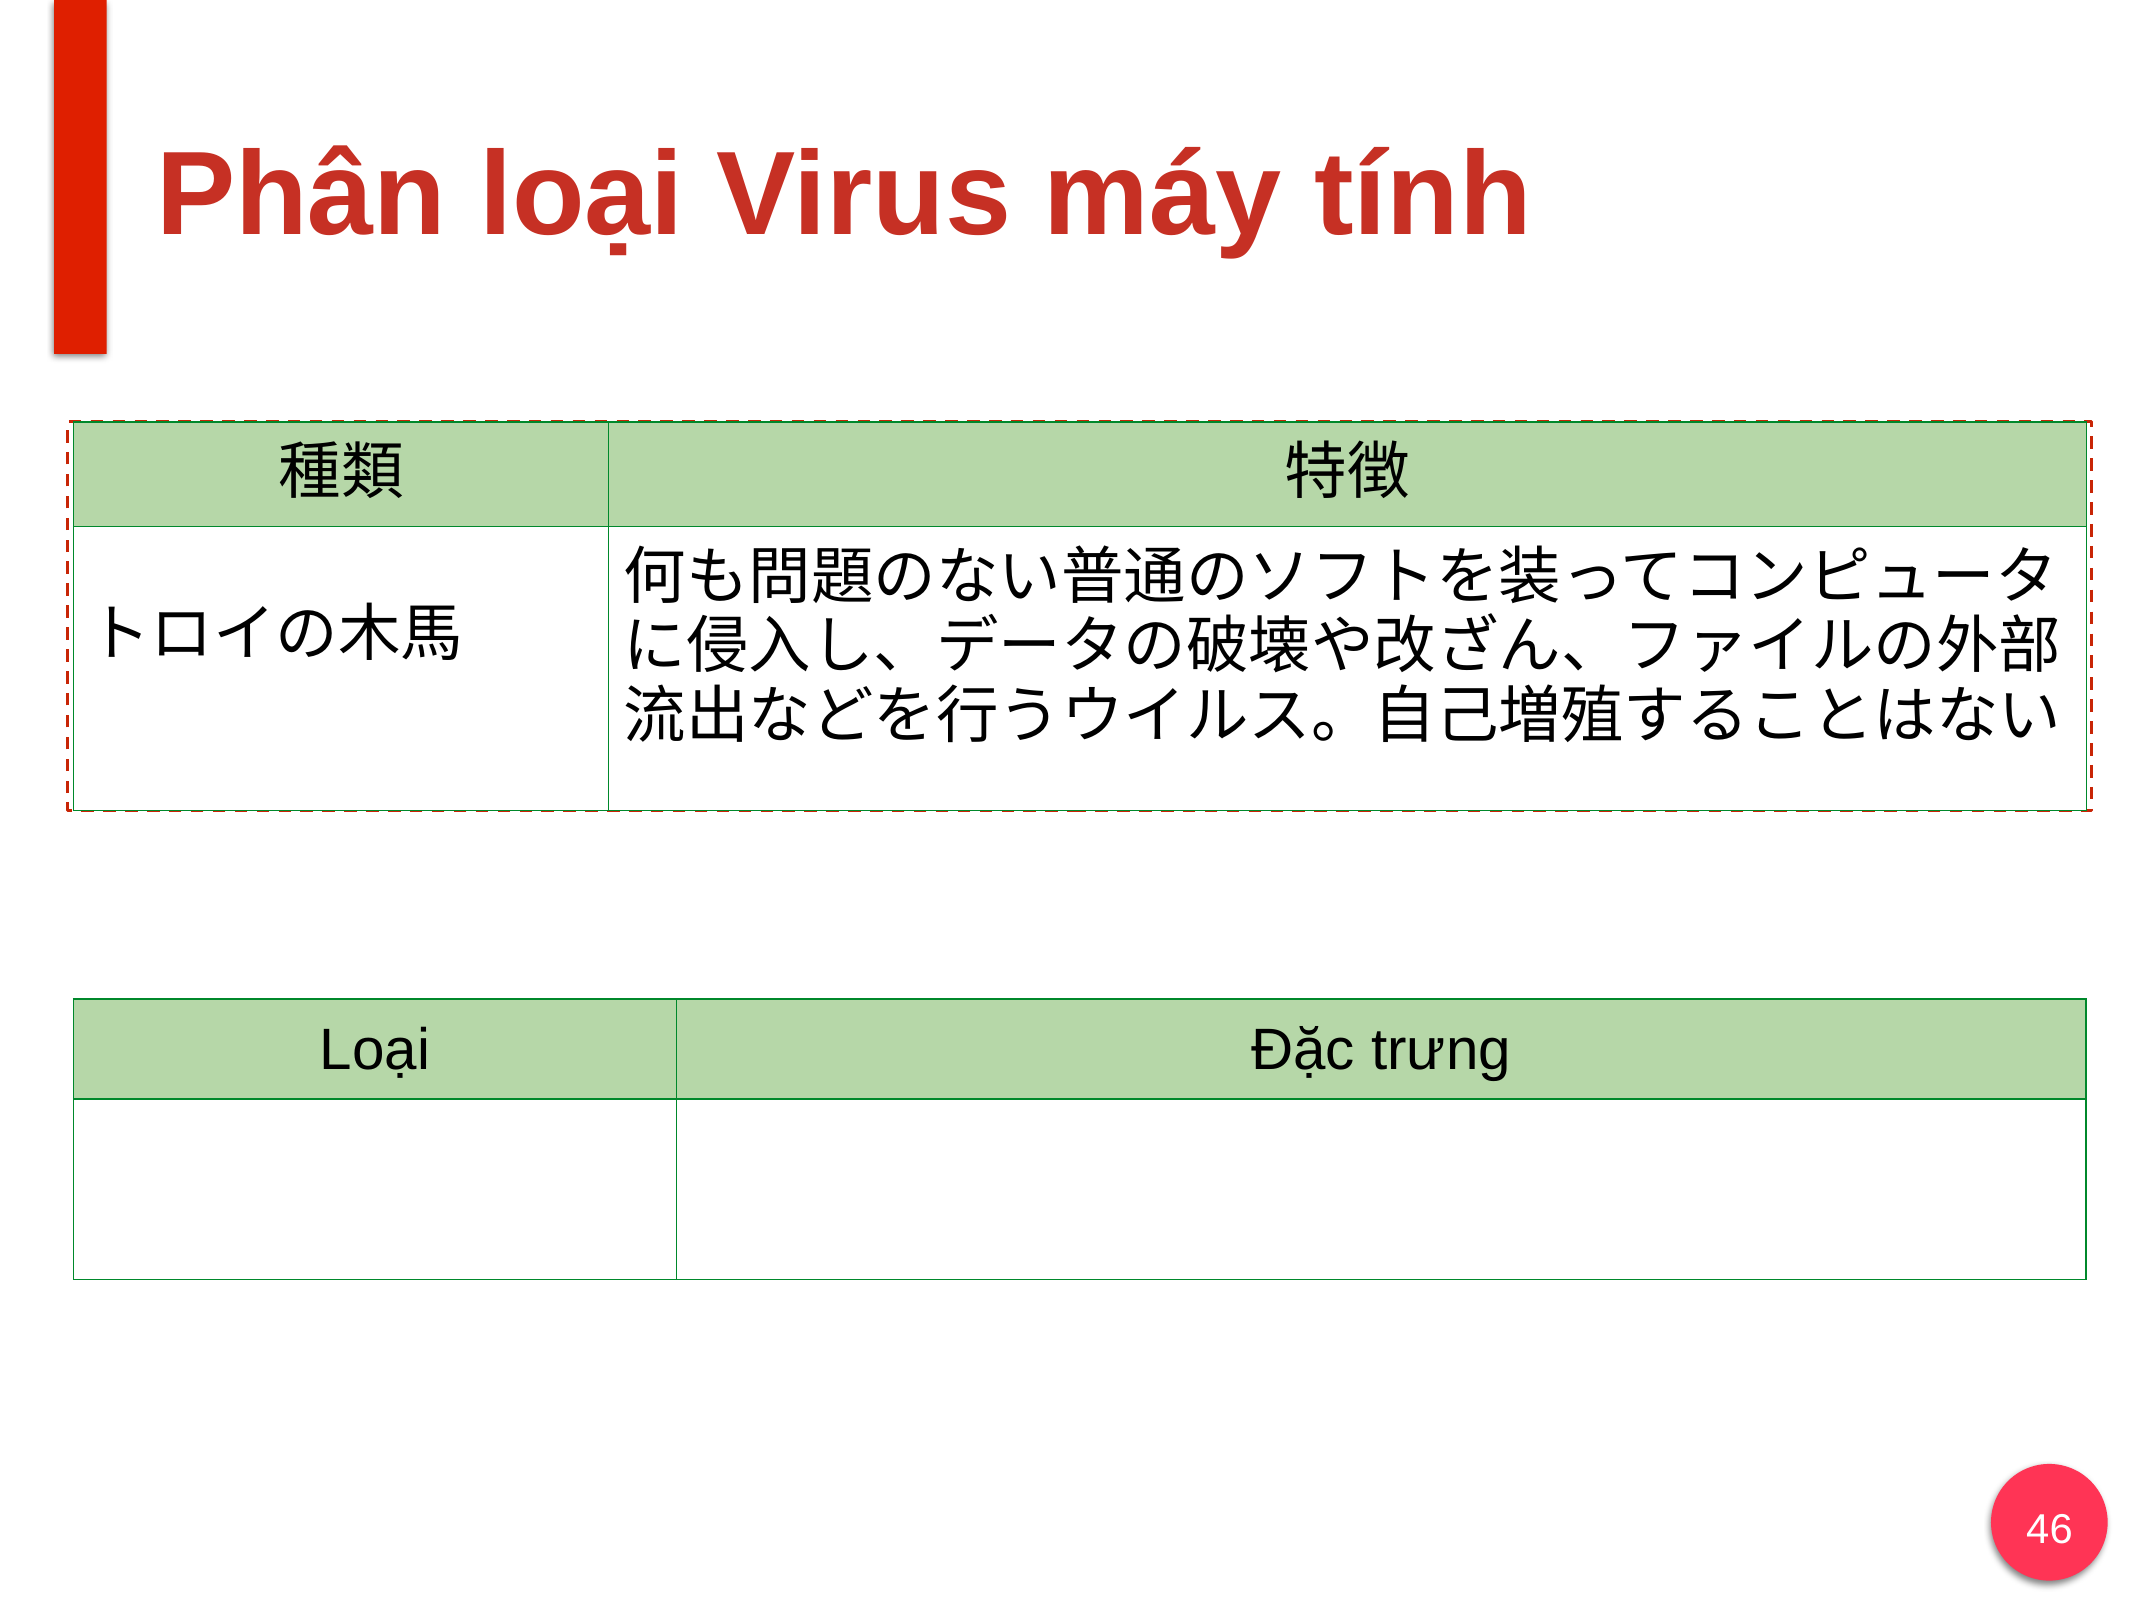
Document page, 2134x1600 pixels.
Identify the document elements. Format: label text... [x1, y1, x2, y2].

slide_number 46 [2012, 1493, 2087, 1600]
text_box [2087, 421, 2092, 811]
text_box [67, 421, 73, 811]
title Phân loại Virus máy tính [147, 18, 2030, 336]
table_cell トロイの木馬 [74, 527, 608, 810]
table_cell [74, 1100, 676, 1279]
table_header 種類 [74, 423, 608, 526]
table_cell [677, 1100, 2085, 1279]
text_box [26, 896, 2068, 1166]
table_cell 何も問題のない普通のソフトを装ってコンピュータに侵入し、データの破壊や改ざん、ファイルの外部流出などを行うウイルス。自己増殖することはない [609, 527, 2086, 810]
table_header Đặc trưng [677, 1000, 2085, 1098]
table_header Loại [74, 1000, 676, 1098]
table_header 特徴 [609, 423, 2086, 526]
